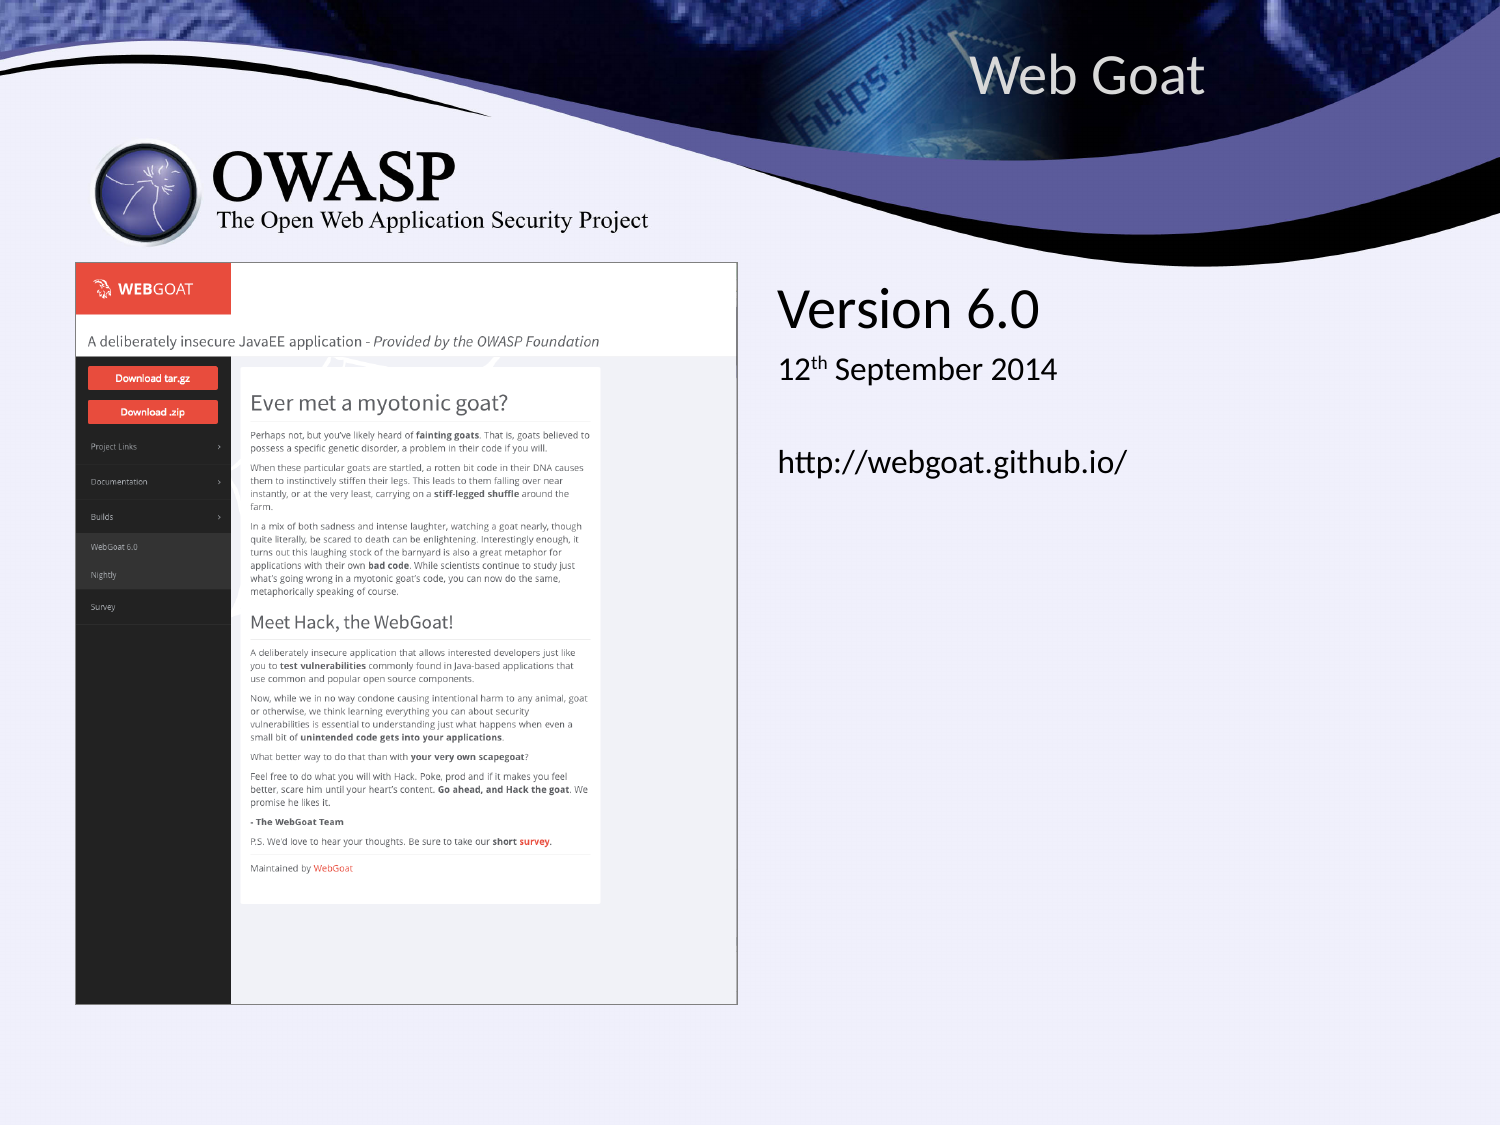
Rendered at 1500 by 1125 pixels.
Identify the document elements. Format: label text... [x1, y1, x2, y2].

picture [0, 0, 1500, 1125]
list Version 6.0 12th September 2014 http://webgoat.github.io/ [762, 262, 1425, 1005]
title Web Goat [699, 12, 1475, 130]
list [74, 262, 738, 1006]
